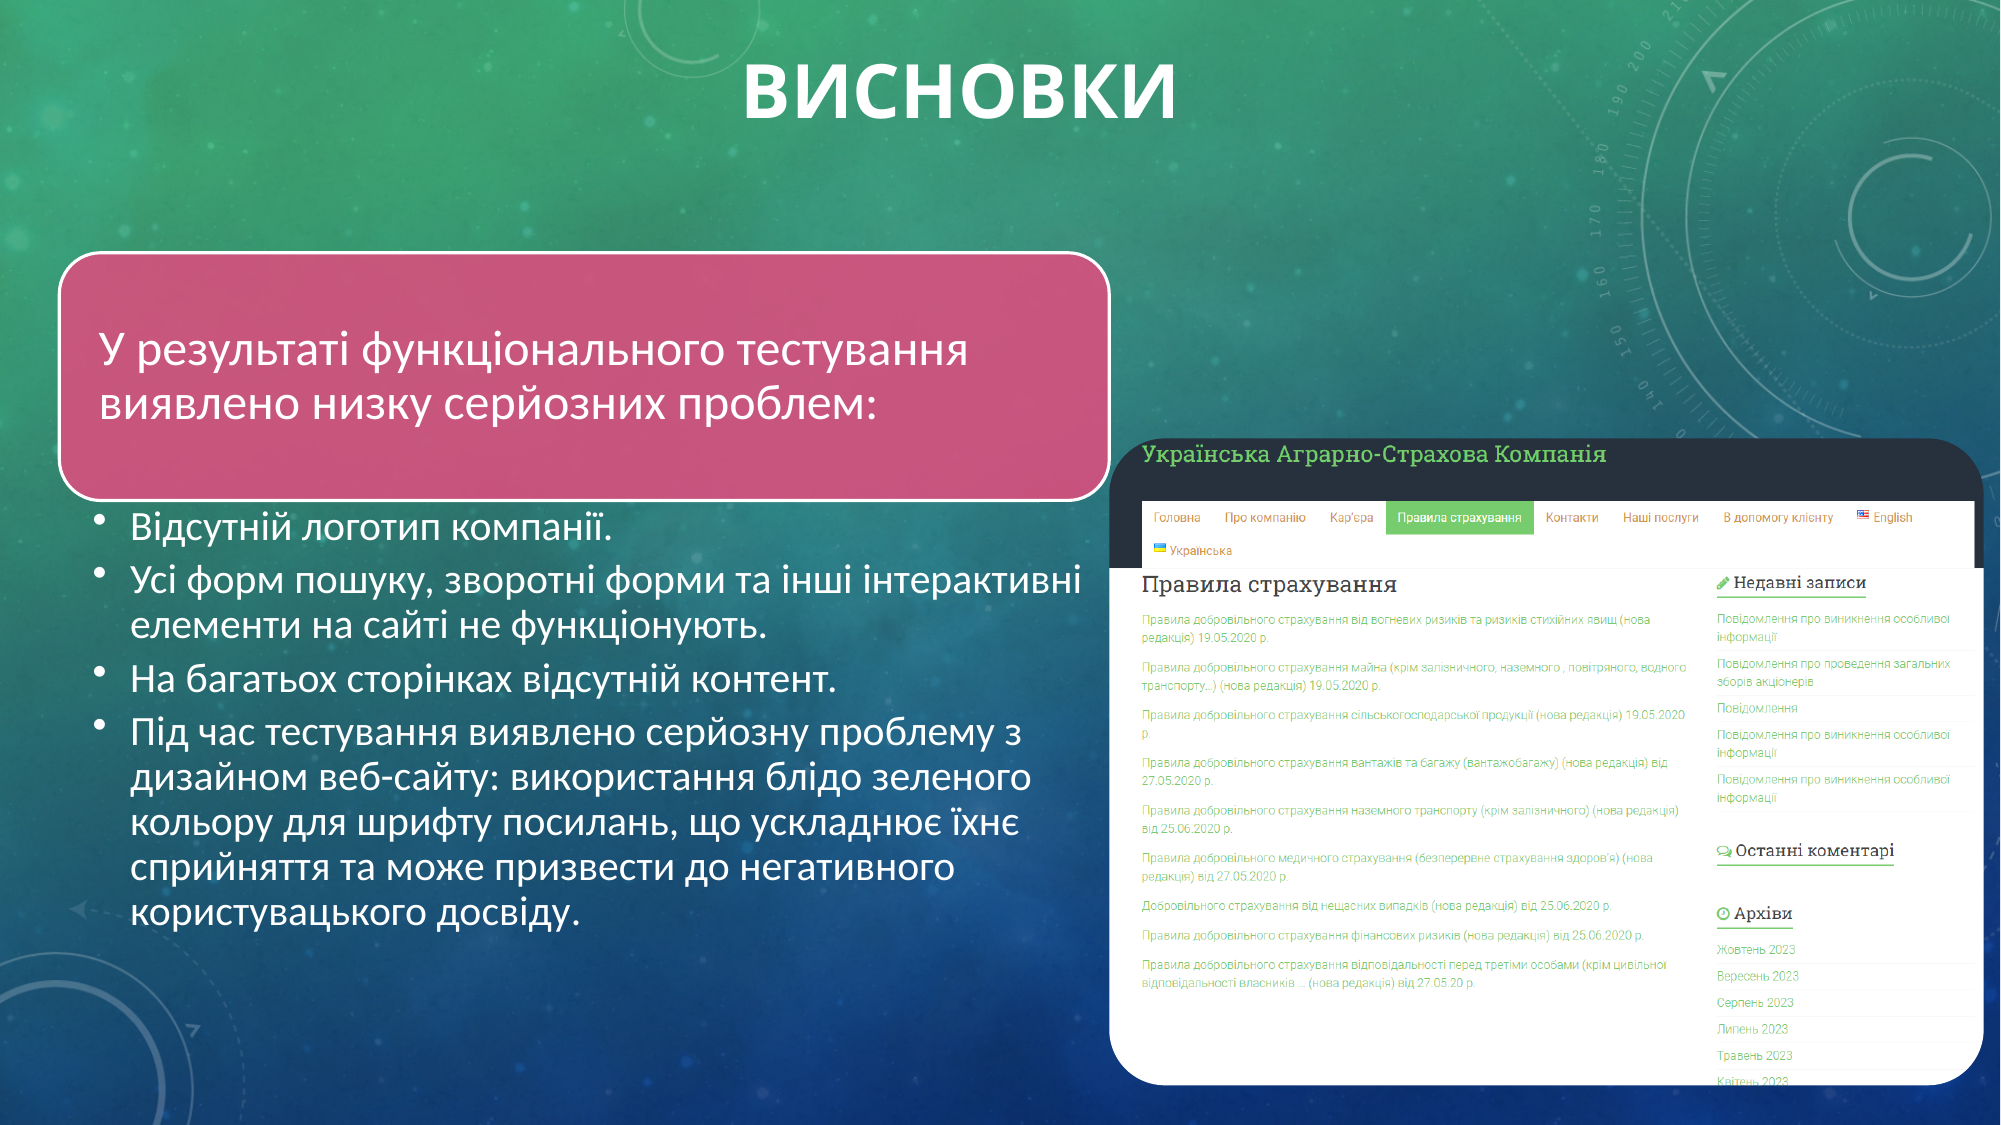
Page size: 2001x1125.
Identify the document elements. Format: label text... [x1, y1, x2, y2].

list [59, 131, 1110, 1075]
picture [0, 0, 2001, 1125]
title Висновки [129, 12, 1792, 166]
